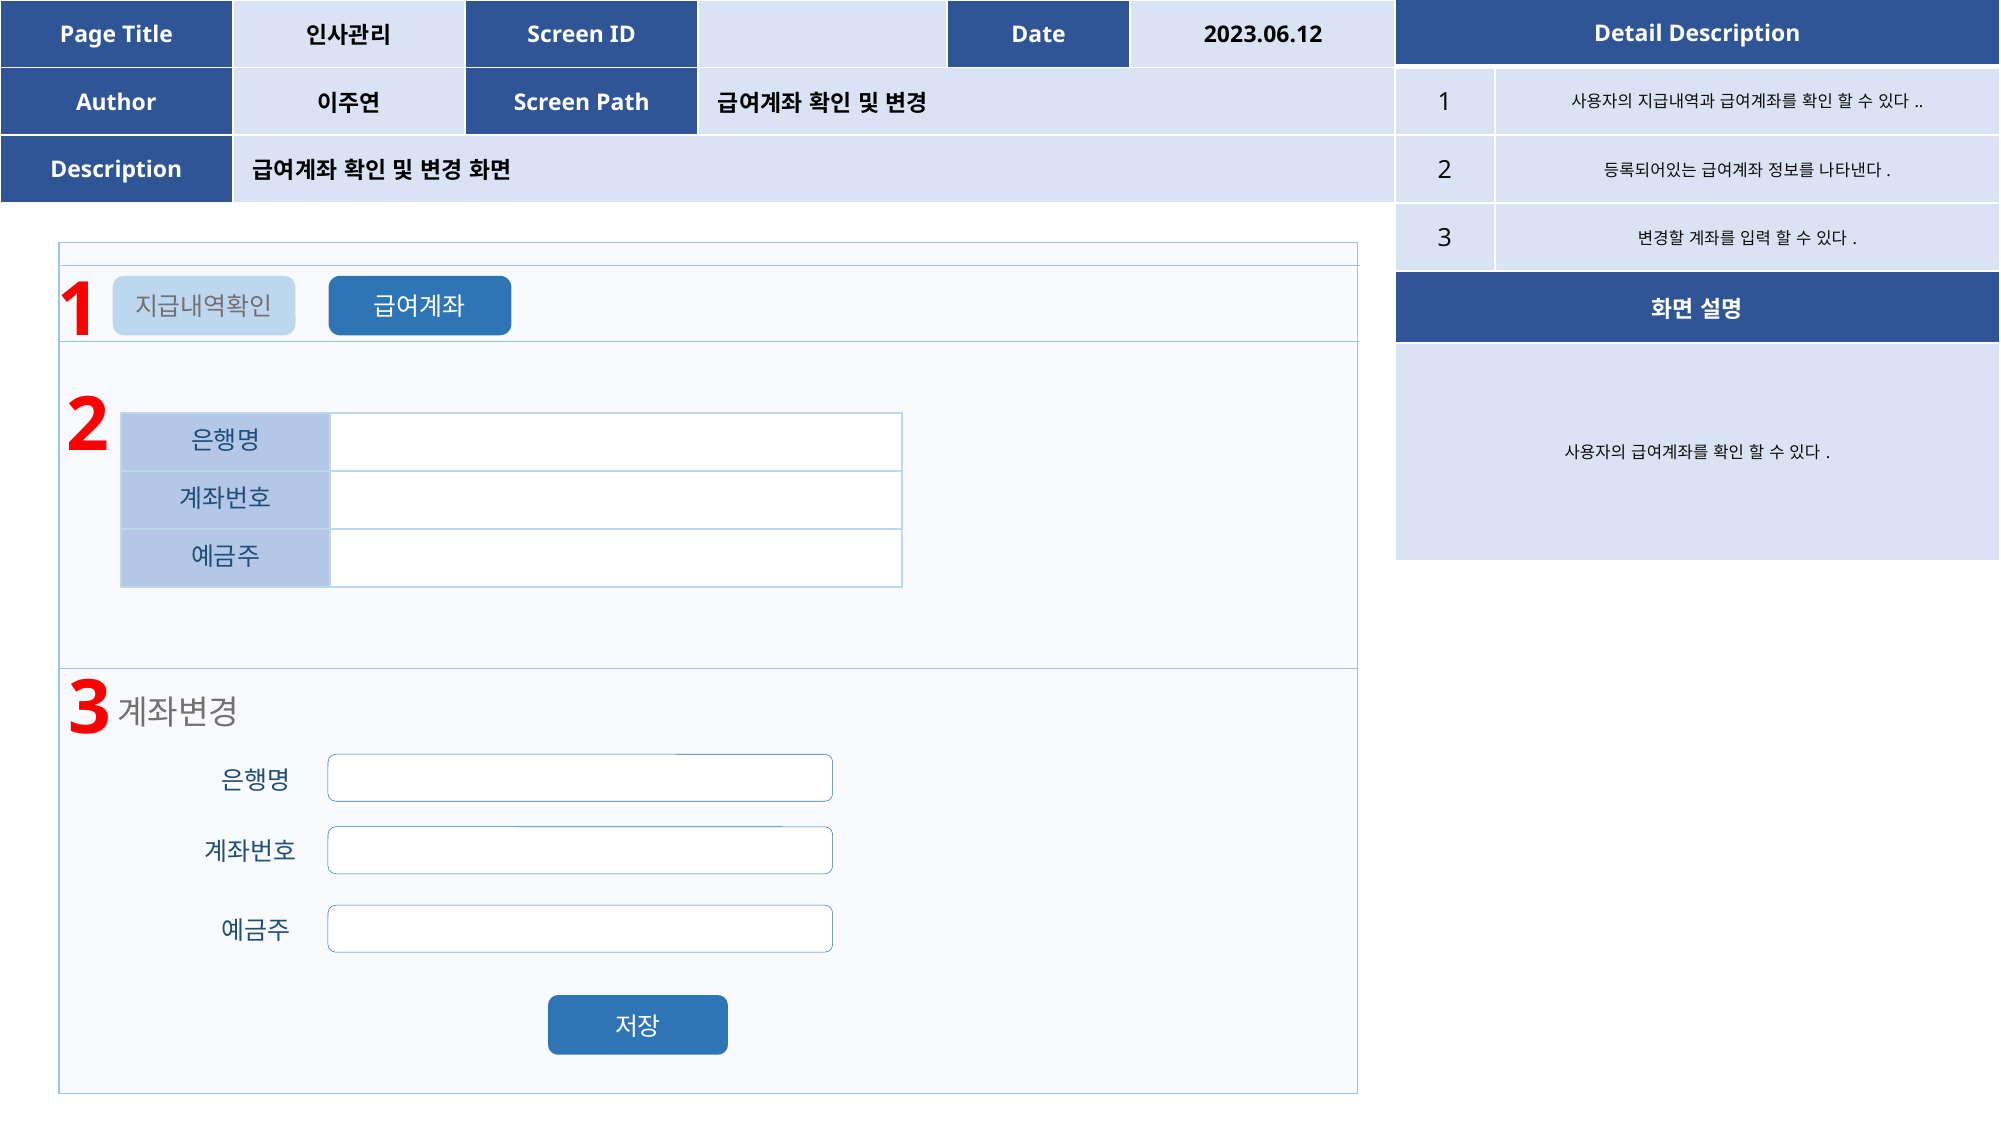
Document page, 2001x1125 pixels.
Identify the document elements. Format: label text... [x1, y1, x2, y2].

table_header Date [948, 1, 1129, 67]
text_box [52, 367, 148, 473]
table_cell Screen Path [466, 68, 697, 134]
text_box 1 [43, 252, 139, 358]
table_header Detail Description [1396, 0, 1999, 64]
table_cell 계좌번호 [122, 472, 329, 528]
table_header 은행명 [148, 414, 329, 470]
text_box 저장 [547, 994, 729, 1056]
table_header 2023.06.12 [1131, 1, 1394, 67]
table_cell 3 [1396, 204, 1494, 270]
table_cell 이주연 [234, 68, 464, 134]
text_box [58, 342, 1359, 1095]
table_cell 1 [1396, 69, 1494, 134]
table_cell 2 [1396, 136, 1494, 202]
table_cell 사용자의 지급내역과 급여계좌를 확인 할 수 있다.. [1496, 69, 1999, 134]
table_cell 변경할 계좌를 입력 할 수 있다. [1496, 204, 1999, 270]
table_header [699, 1, 946, 67]
table_cell 급여계좌 확인 및 변경 [699, 68, 1394, 134]
table_cell 등록되어있는 급여계좌 정보를 나타낸다. [1496, 136, 1999, 202]
table_header [331, 414, 901, 470]
table_cell 급여계좌 확인 및 변경 화면 [234, 136, 1394, 202]
text_box 계좌변경 [150, 683, 471, 739]
table_header Page Title [1, 1, 232, 67]
table_cell 예금주 [122, 530, 329, 586]
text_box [190, 754, 833, 953]
table_header 인사관리 [234, 1, 464, 67]
table_cell [331, 530, 901, 586]
table_cell 화면 설명 [1396, 272, 1999, 342]
table_cell 사용자의 급여계좌를 확인 할 수 있다. [1396, 344, 1999, 560]
table_cell Author [1, 68, 232, 134]
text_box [53, 651, 150, 757]
table_header Screen ID [466, 1, 697, 67]
text_box [58, 242, 1359, 265]
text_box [59, 265, 1361, 342]
table_cell Description [1, 136, 232, 202]
table_cell [331, 472, 901, 528]
